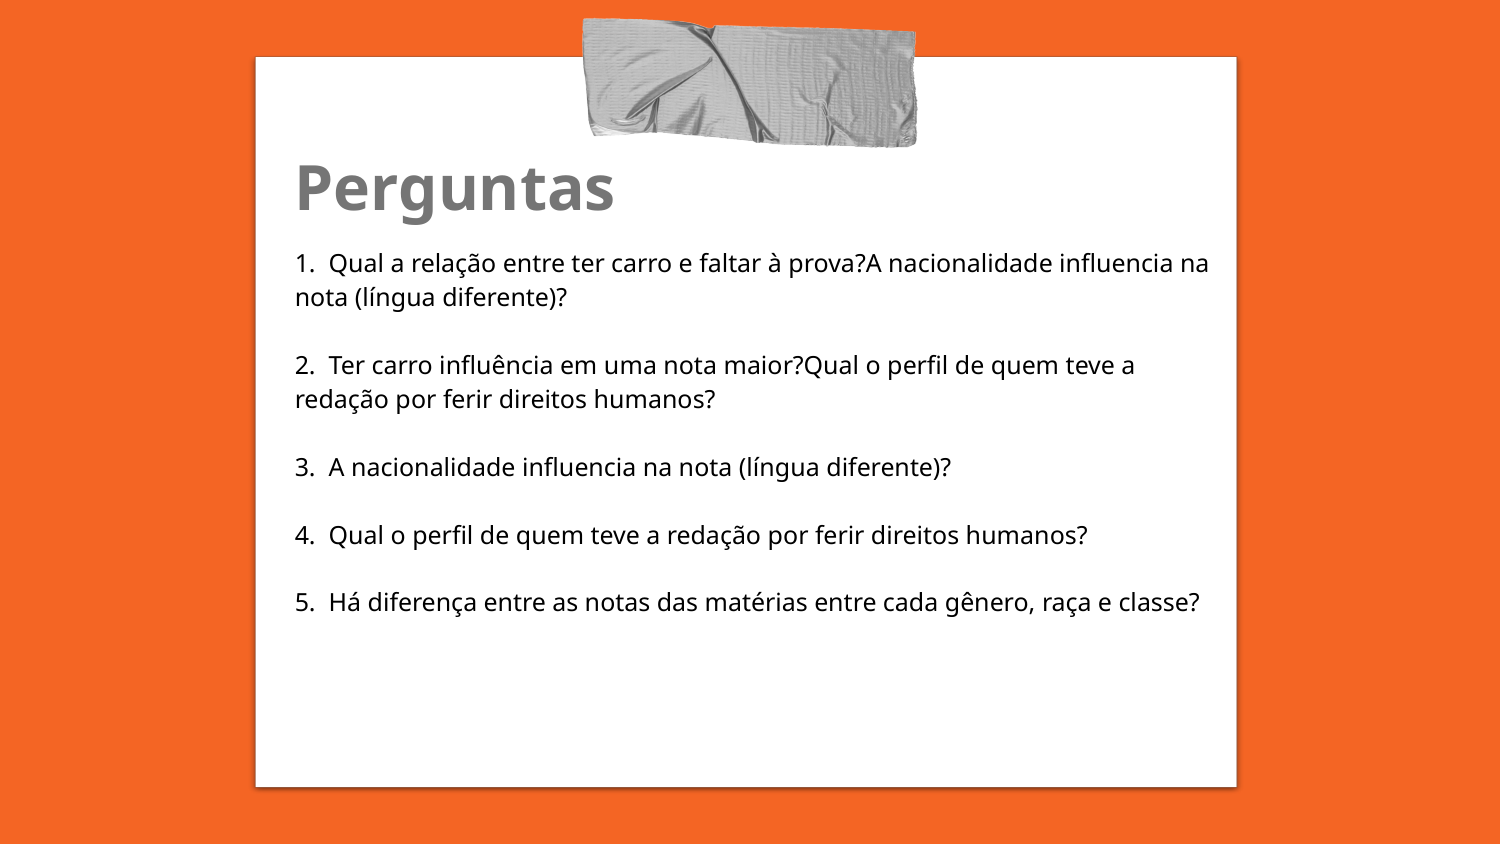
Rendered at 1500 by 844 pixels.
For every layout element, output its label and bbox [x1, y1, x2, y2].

picture [216, 16, 1277, 818]
